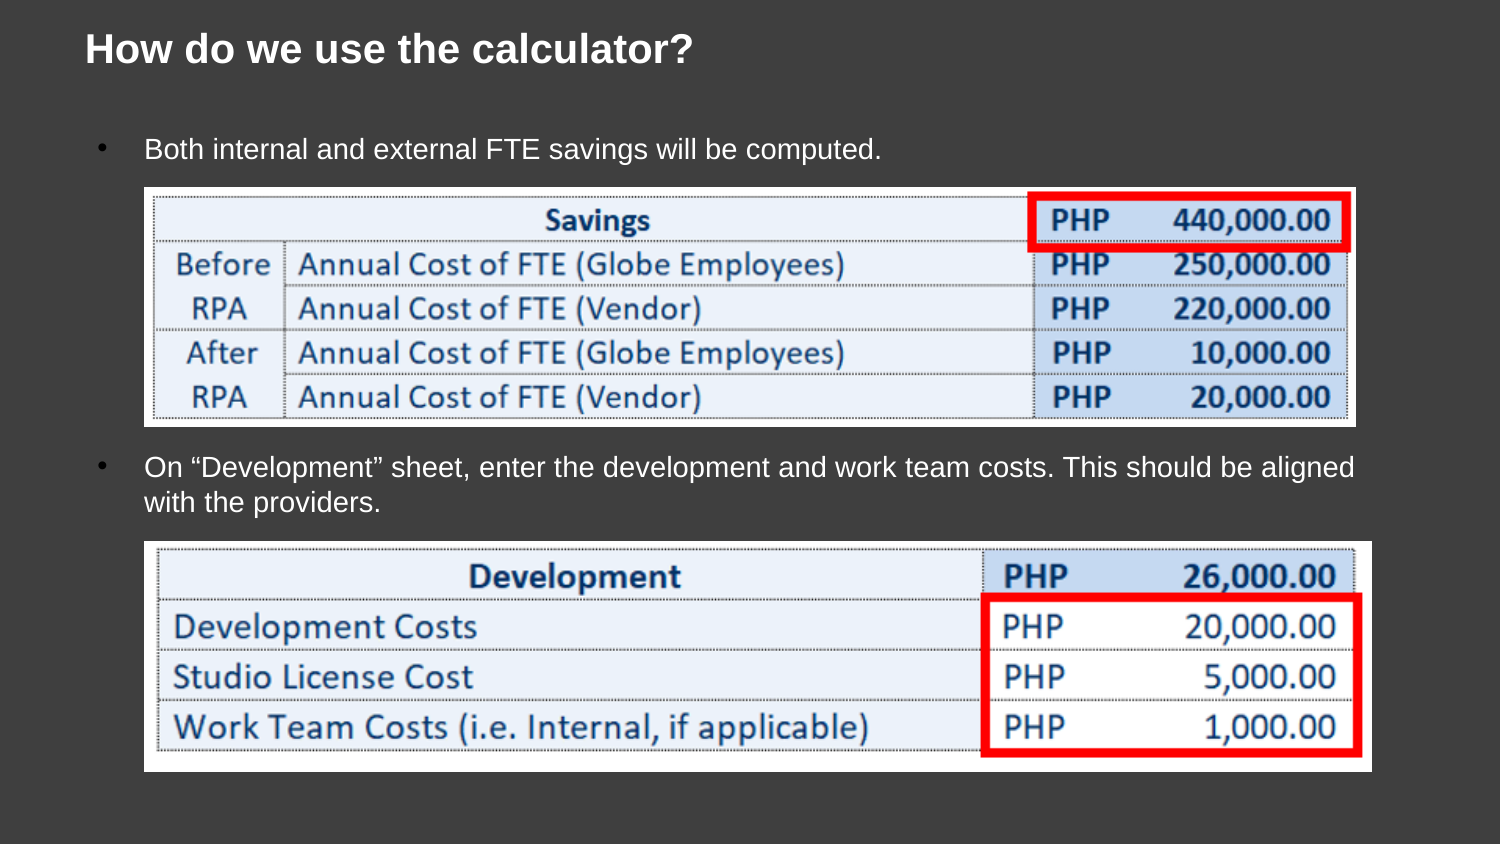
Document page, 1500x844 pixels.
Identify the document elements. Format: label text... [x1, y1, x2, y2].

text_box How do we use the calculator? [51, 7, 1449, 94]
picture [144, 541, 1372, 772]
picture [144, 187, 1356, 427]
text_box On “Development” sheet, enter the development and work team costs. This should be aligned with the providers. [82, 440, 1401, 526]
text_box Both internal and external FTE savings will be computed. [82, 122, 1401, 173]
